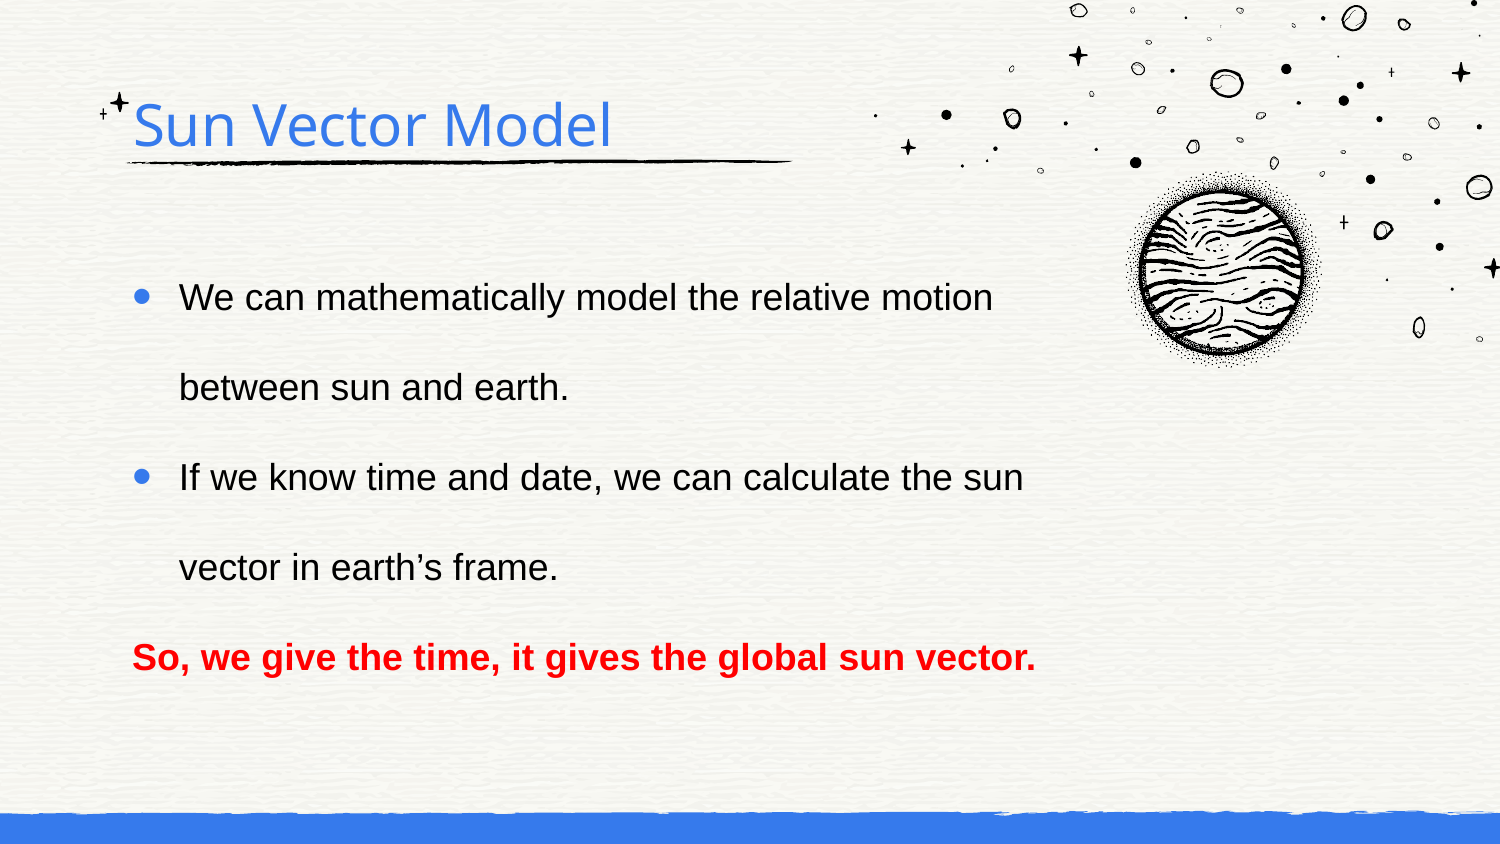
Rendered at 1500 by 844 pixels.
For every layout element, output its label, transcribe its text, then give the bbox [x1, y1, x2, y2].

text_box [99, 91, 130, 120]
title Sun Vector Model [118, 72, 1382, 167]
picture [0, 0, 1500, 815]
text_box We can mathematically model the relative motion between sun and earth. If we know time and date, we can calculate the sun vector in earth’s frame. So, we give the time, it gives the global sun vector. [110, 213, 1134, 792]
text_box [125, 159, 793, 167]
